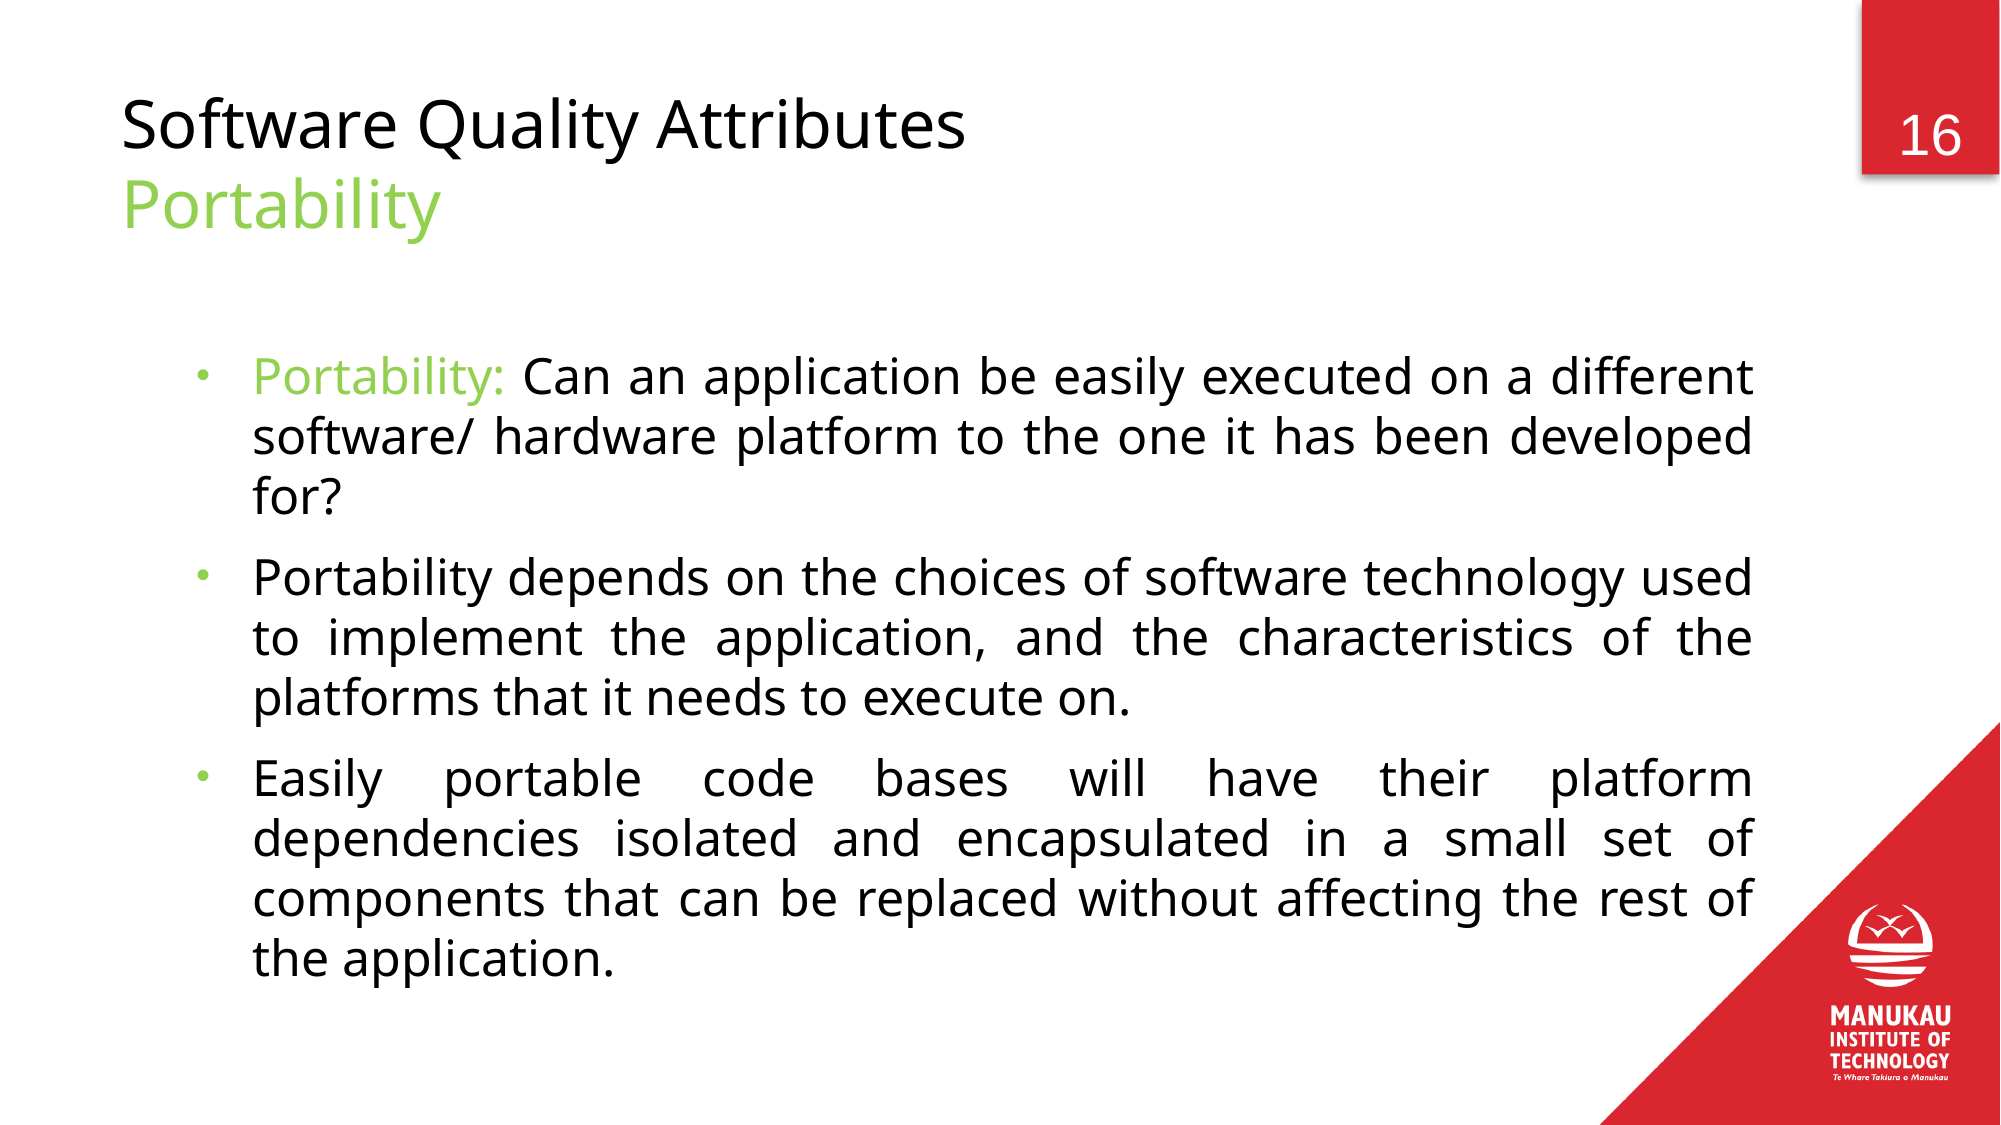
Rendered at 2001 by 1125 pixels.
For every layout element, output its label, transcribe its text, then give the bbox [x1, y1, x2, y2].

title Software Quality Attributes Portability [106, 74, 1649, 304]
list Portability: Can an application be easily executed on a different software/ hardware platform to the one it has been developed for? Portability depends on the choices of software technology used to implement the application, and the characteristics of the platforms that it needs to execute on. Easily portable code bases will have their platform dependencies isolated and encapsulated in a small set of components that can be replaced without affecting the rest of the application. [181, 336, 1770, 1025]
picture [1592, 720, 2000, 1125]
text_box 16 [1861, 0, 2000, 175]
